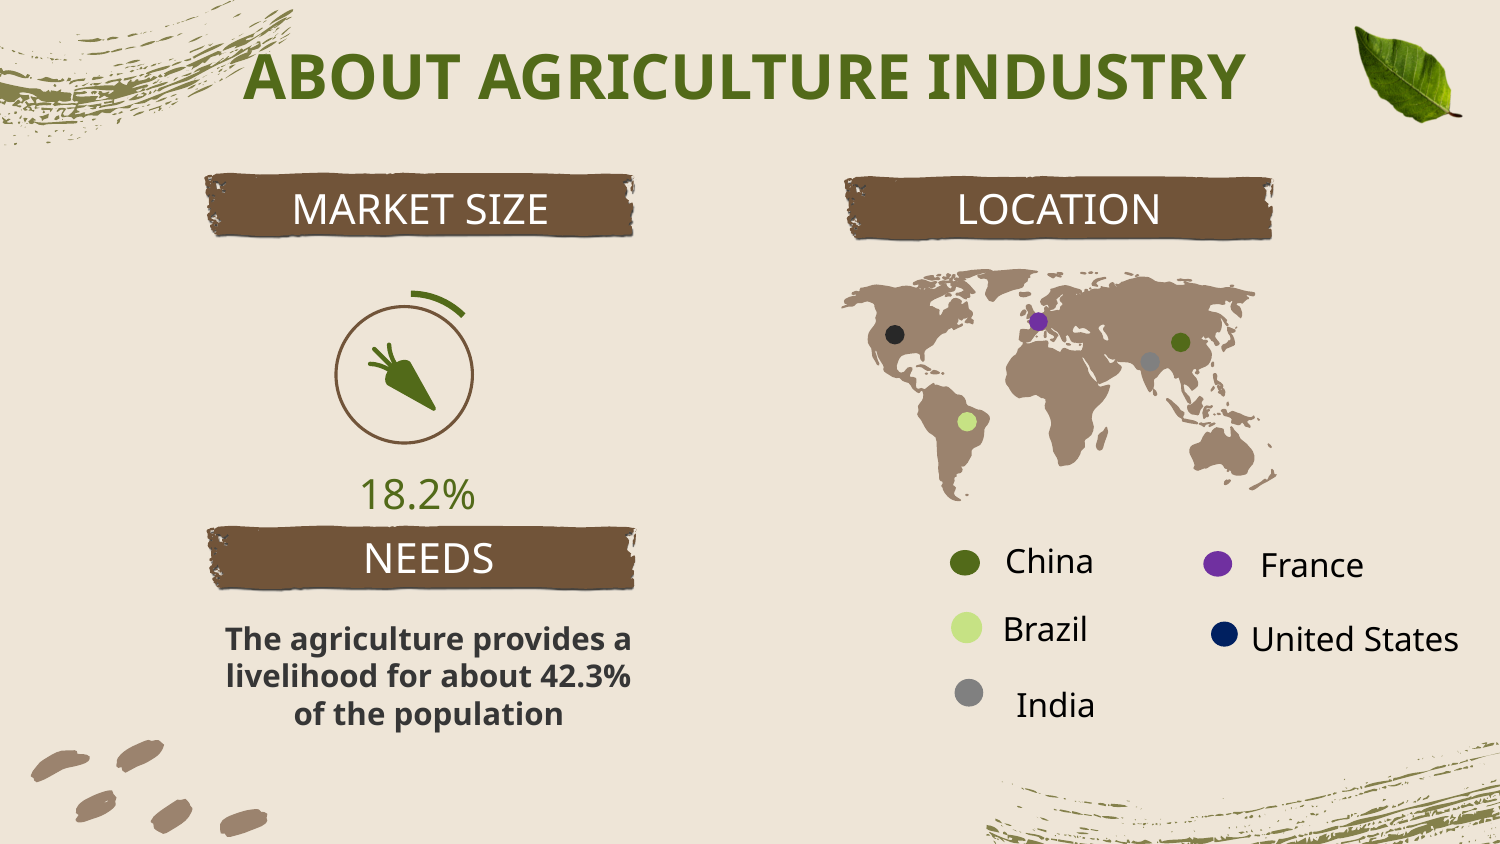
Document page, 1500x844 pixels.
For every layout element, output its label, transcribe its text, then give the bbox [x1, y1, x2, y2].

text_box United States [1236, 610, 1500, 666]
picture [1330, 18, 1481, 138]
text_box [840, 268, 1278, 502]
text_box [367, 342, 436, 411]
text_box 18.2% [337, 467, 498, 519]
text_box MARKET SIZE [205, 188, 636, 227]
text_box Brazil [987, 601, 1163, 656]
text_box NEEDS [220, 538, 637, 577]
text_box [204, 172, 635, 188]
text_box [843, 175, 1275, 188]
text_box France [1245, 536, 1420, 592]
text_box LOCATION [843, 188, 1275, 227]
text_box China [990, 532, 1165, 588]
text_box [206, 525, 637, 590]
text_box [951, 611, 983, 644]
text_box [949, 549, 980, 576]
text_box [1203, 551, 1233, 577]
text_box India [1001, 676, 1177, 732]
text_box [335, 306, 473, 444]
text_box The agriculture provides a livelihood for about 42.3% of the population [206, 595, 652, 756]
text_box [954, 678, 984, 707]
text_box [210, 227, 633, 237]
text_box [410, 293, 464, 370]
text_box [849, 227, 1272, 240]
text_box [1211, 621, 1236, 647]
title ABOUT AGRICULTURE INDUSTRY [120, 28, 1371, 123]
